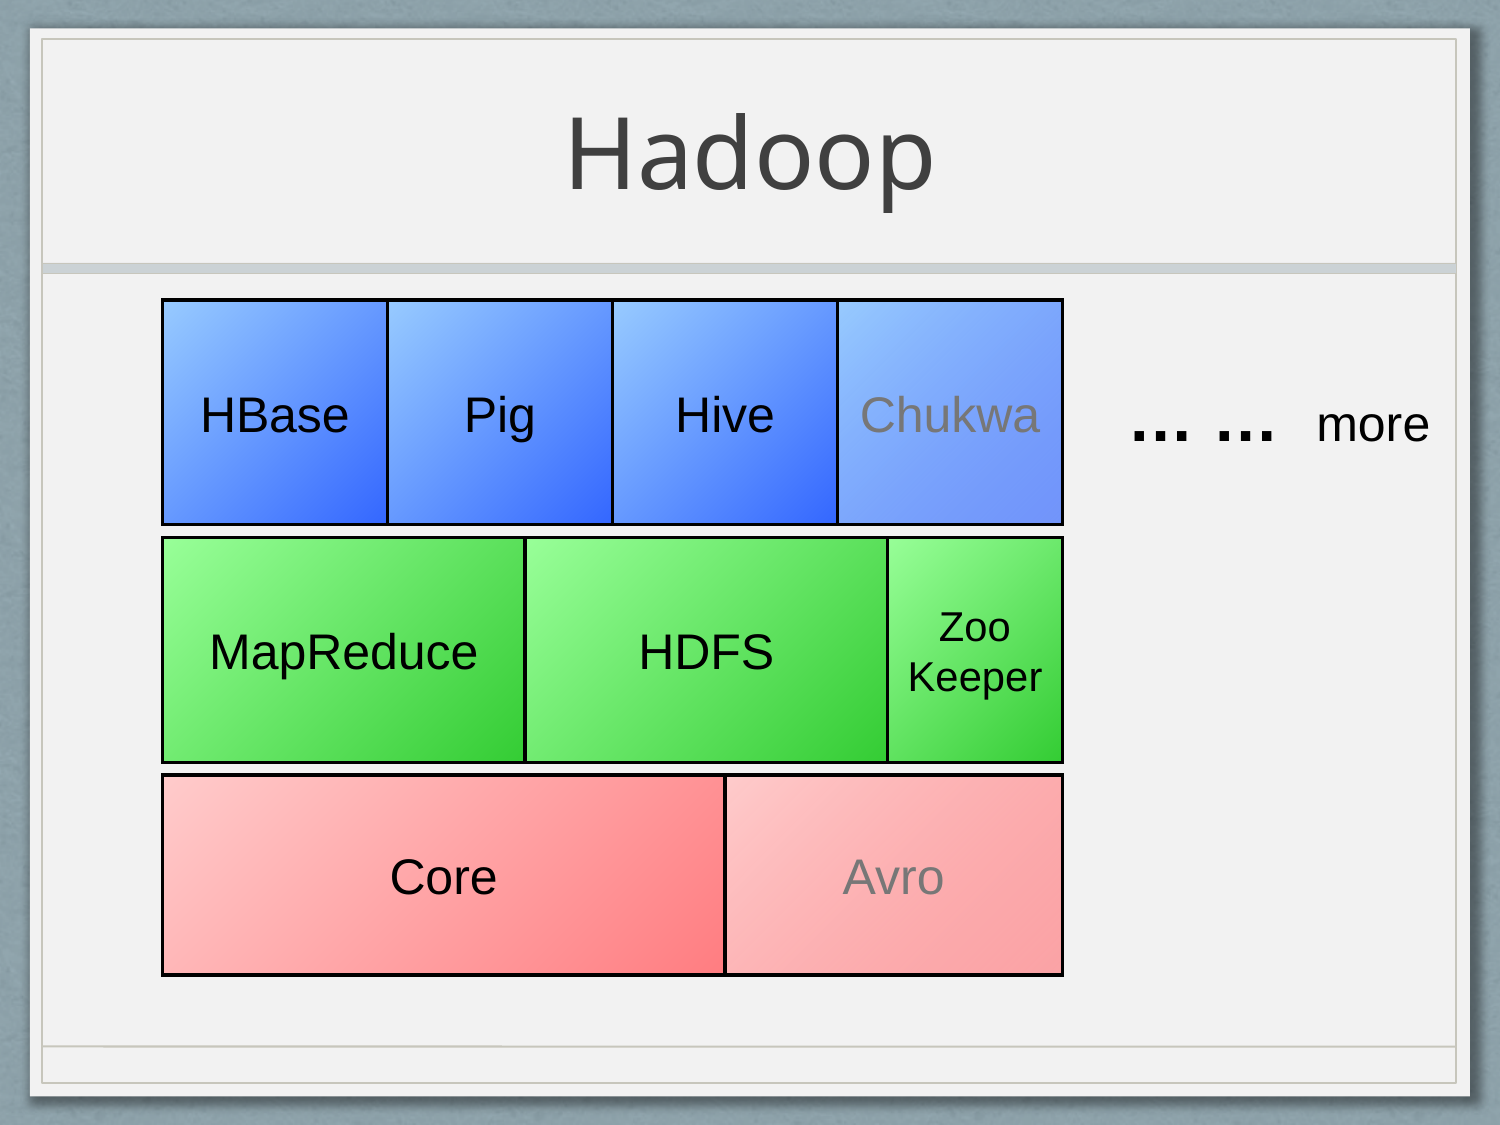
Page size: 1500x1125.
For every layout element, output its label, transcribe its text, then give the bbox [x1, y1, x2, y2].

title Hadoop [147, 40, 1353, 260]
text_box Chukwa [837, 299, 1063, 525]
text_box Zoo Keeper [887, 537, 1063, 763]
text_box HBase [162, 299, 387, 525]
text_box MapReduce [162, 537, 524, 763]
text_box Pig [387, 299, 613, 525]
text_box Hive [613, 299, 837, 525]
text_box HDFS [524, 537, 887, 763]
text_box Avro [725, 774, 1063, 975]
text_box Core [162, 774, 725, 975]
text_box … … more [1112, 367, 1463, 463]
